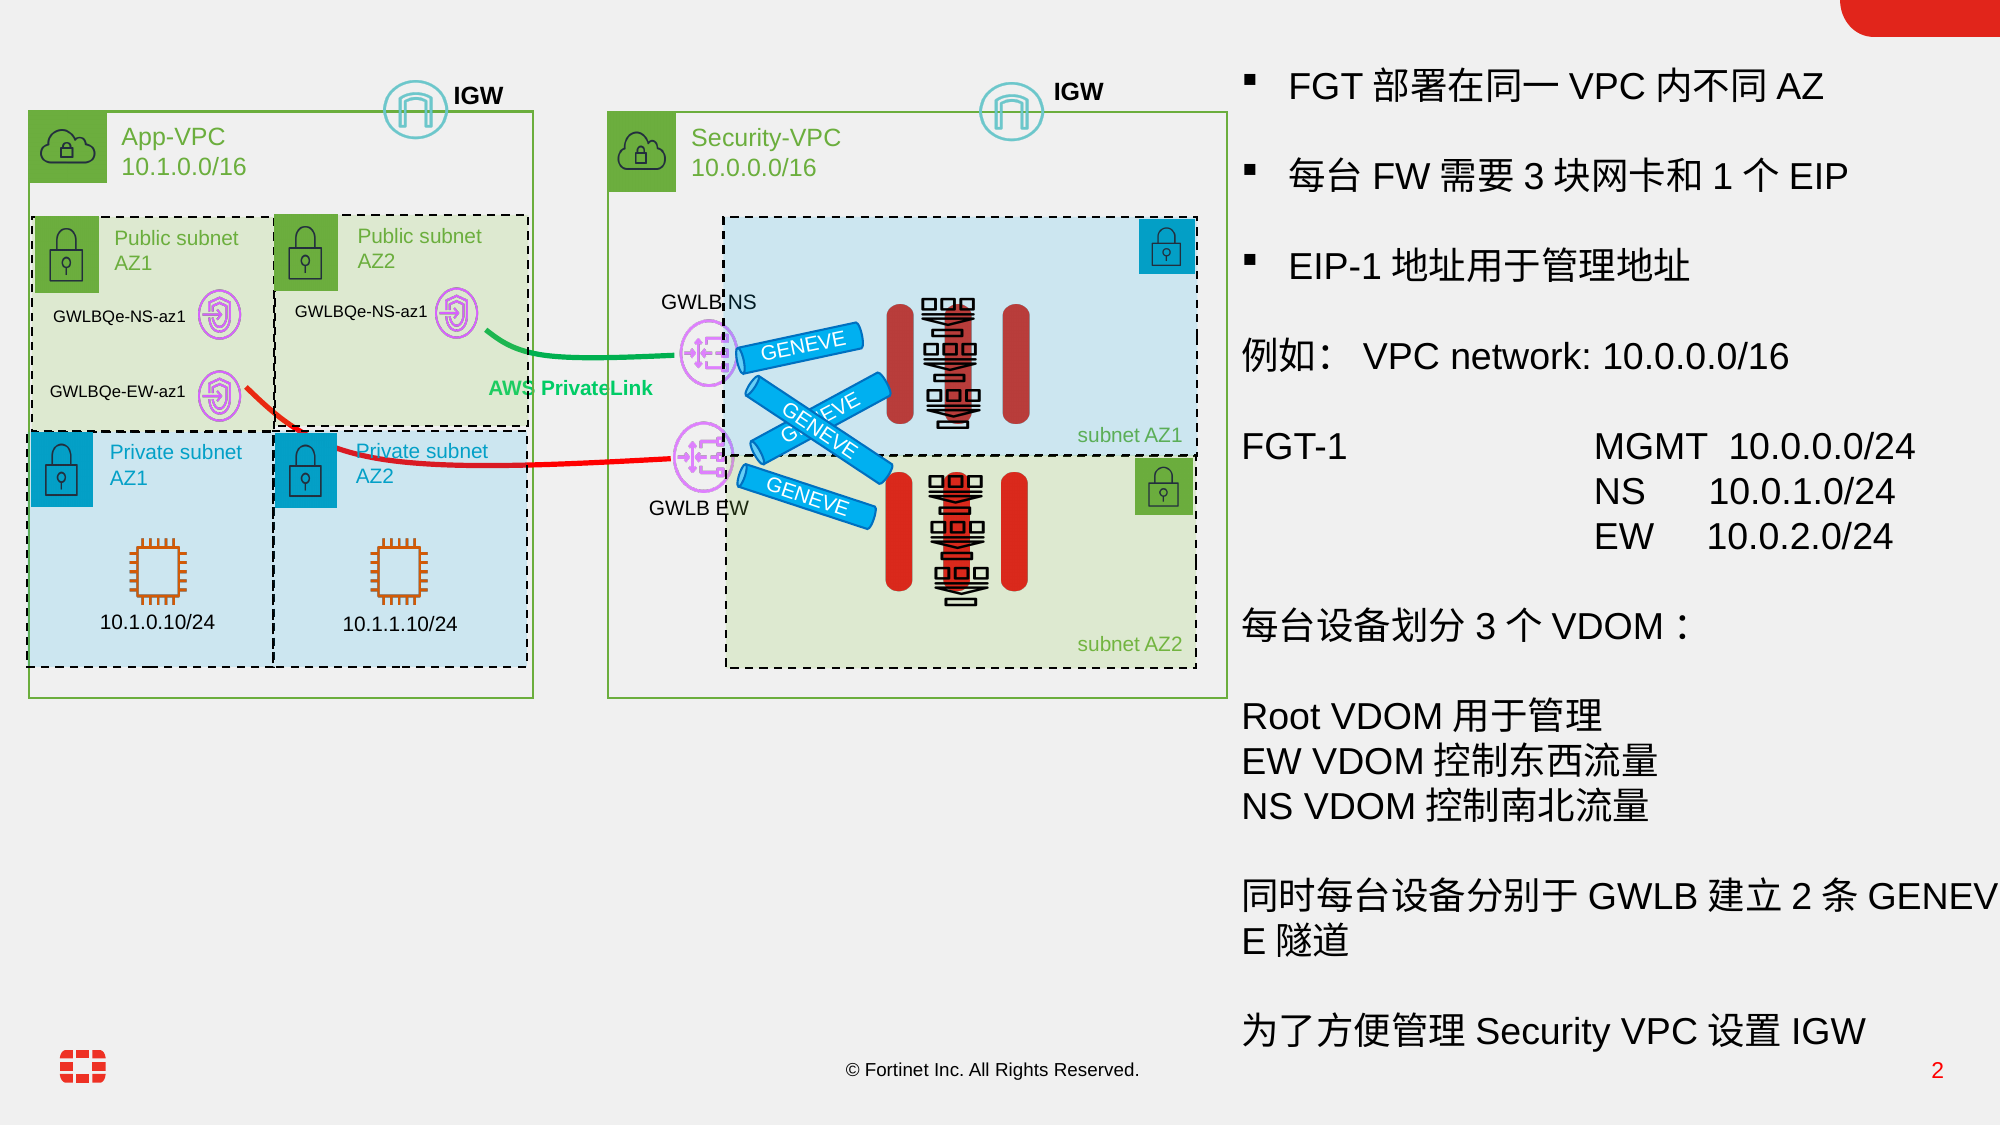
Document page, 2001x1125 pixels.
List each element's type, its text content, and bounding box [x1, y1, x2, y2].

text_box FGT部署在同一VPC内不同AZ 每台FW需要3块网卡和1个EIP EIP-1地址用于管理地址 例如：VPC network: 10.0.0.0/16 FGT-1 MGMT 10.0.0.0/24 NS 10.0.1.0/24 EW 10.0.2.0/24 每台设备划分3个VDOM： Root VDOM用于管理 EW VDOM控制东西流量 NS VDOM控制南北流量 同时每台设备分别于GWLB建立2条GENEV E隧道 为了方便管理Security VPC设置IGW [1226, 54, 2000, 414]
text_box subnet AZ2 [1228, 623, 2000, 664]
text_box FGT部署在同一VPC内不同AZ 每台FW需要3块网卡和1个EIP EIP-1地址用于管理地址 例如：VPC network: 10.0.0.0/16 FGT-1 MGMT 10.0.0.0/24 NS 10.0.1.0/24 EW 10.0.2.0/24 每台设备划分3个VDOM： Root VDOM用于管理 EW VDOM控制东西流量 NS VDOM控制南北流量 同时每台设备分别于GWLB建立2条GENEV E隧道 为了方便管理Security VPC设置IGW [1226, 664, 2000, 1125]
text_box subnet AZ1 [1228, 414, 2000, 454]
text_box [27, 70, 1228, 699]
text_box FGT部署在同一VPC内不同AZ 每台FW需要3块网卡和1个EIP EIP-1地址用于管理地址 例如：VPC network: 10.0.0.0/16 FGT-1 MGMT 10.0.0.0/24 NS 10.0.1.0/24 EW 10.0.2.0/24 每台设备划分3个VDOM： Root VDOM用于管理 EW VDOM控制东西流量 NS VDOM控制南北流量 同时每台设备分别于GWLB建立2条GENEV E隧道 为了方便管理Security VPC设置IGW [1228, 454, 2000, 623]
